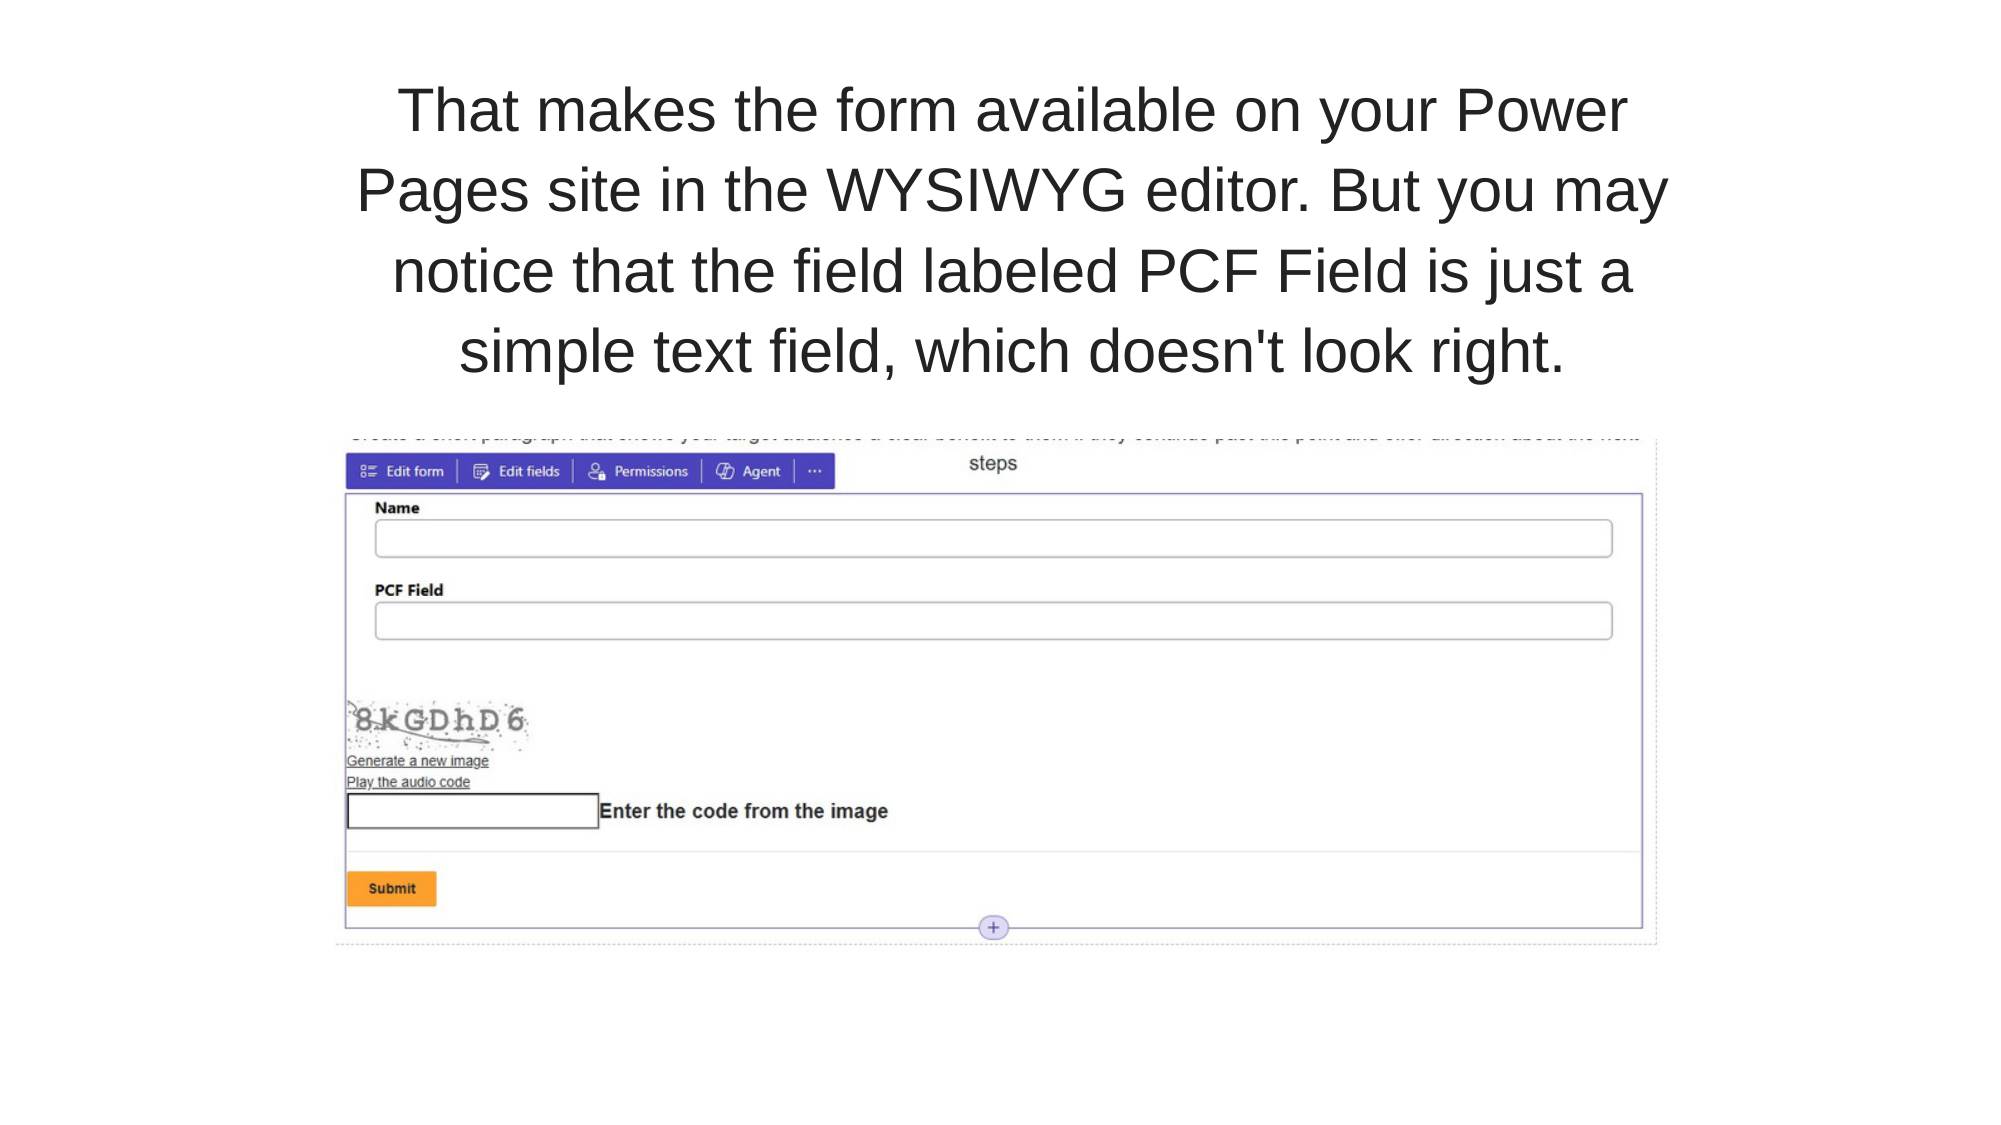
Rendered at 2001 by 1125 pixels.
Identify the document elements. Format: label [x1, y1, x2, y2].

text_box [218, 0, 1781, 1125]
